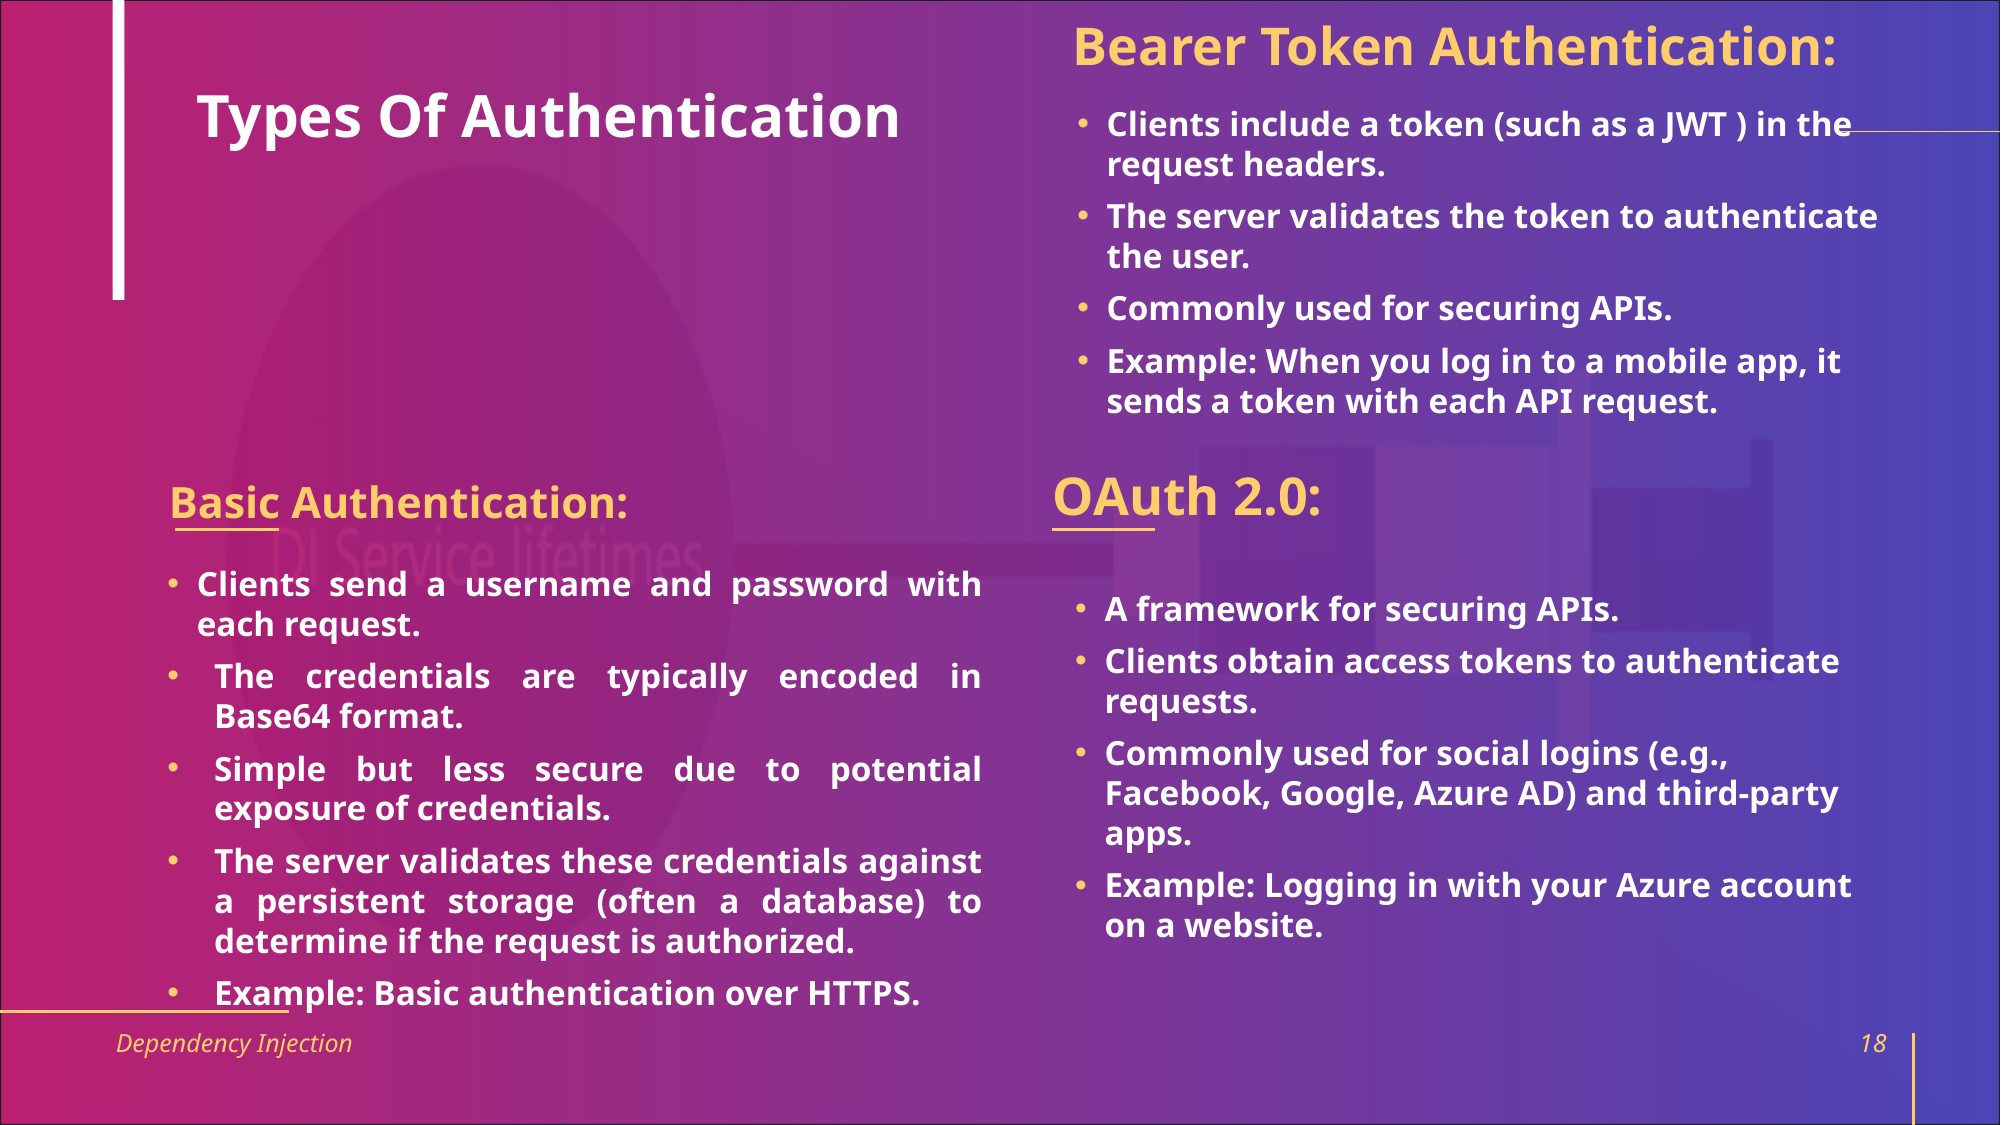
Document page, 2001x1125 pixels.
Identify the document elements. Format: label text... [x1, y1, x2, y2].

list OAuth 2.0: [1037, 447, 1889, 535]
text_box A framework for securing APIs. Clients obtain access tokens to authenticate requests. Commonly used for social logins (e.g., Facebook, Google, Azure AD) and third-party apps. Example: Logging in with your Azure account on a website. [1060, 580, 1907, 1036]
list Clients include a token (such as a JWT ) in the request headers. The server validates the token to authenticate the user. Commonly used for securing APIs. Example: When you log in to a mobile app, it sends a token with each API request. [1062, 95, 1909, 449]
list Basic Authentication: [153, 467, 653, 536]
title Types Of Authentication [181, 23, 1000, 214]
list Clients send a username and password with each request. The credentials are typically encoded in Base64 format. Simple but less secure due to potential exposure of credentials. The server validates these credentials against a persistent storage (often a database) to determine if the request is authorized. Example: Basic authentication over HTTPS. [152, 555, 999, 1011]
text_box Bearer Token Authentication: [1057, 0, 1909, 85]
slide_number 18 [1451, 1036, 1902, 1075]
footer Dependency Injection [100, 1015, 636, 1075]
